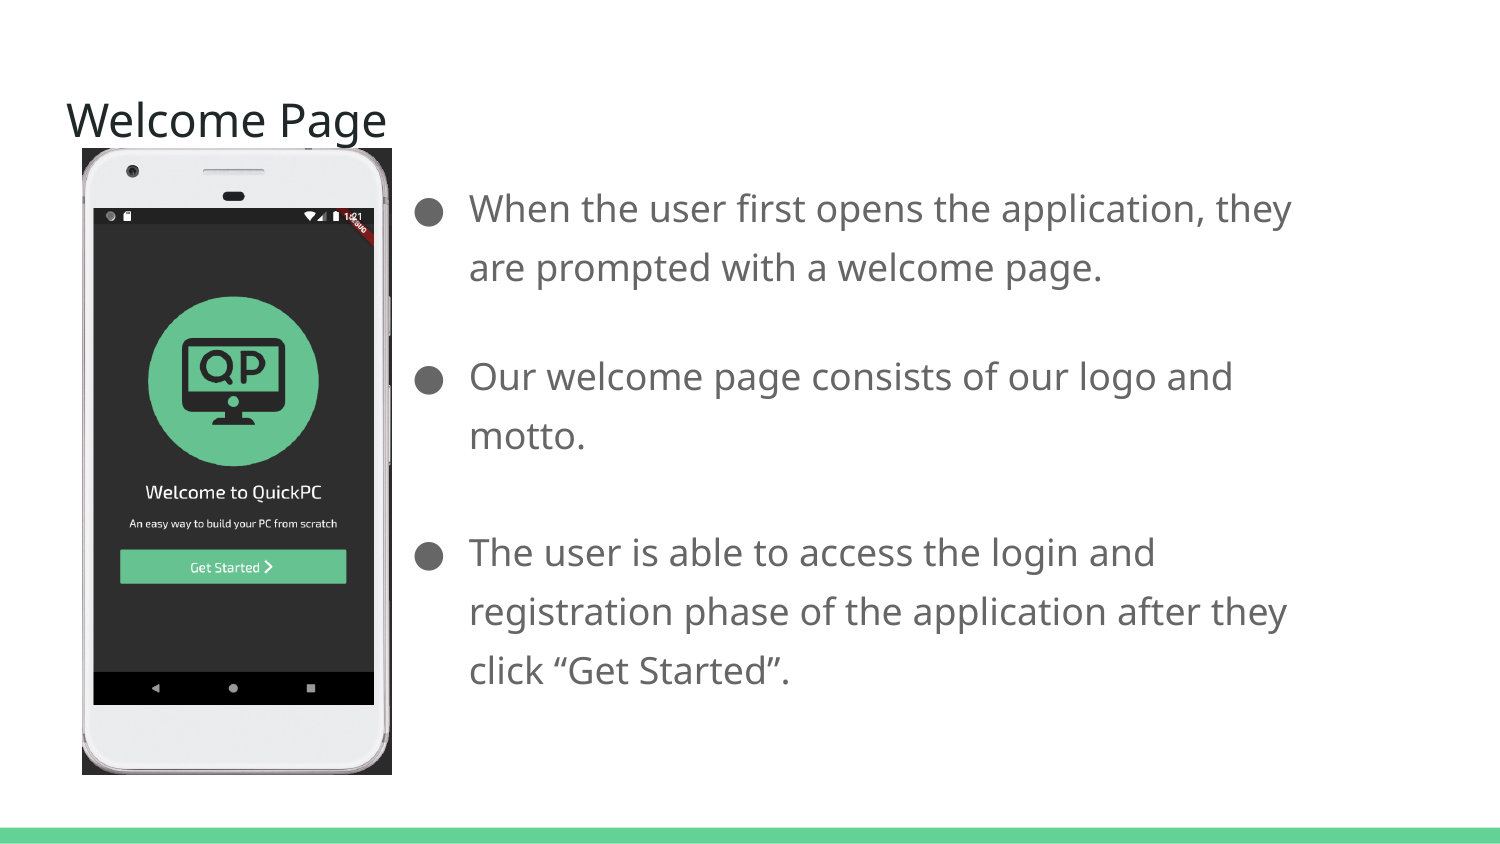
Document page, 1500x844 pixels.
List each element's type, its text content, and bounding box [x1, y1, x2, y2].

title Welcome Page [51, 72, 1449, 167]
picture [82, 147, 392, 776]
list When the user first opens the application, they are prompted with a welcome page. Our welcome page consists of our logo and motto. The user is able to access the login and registration phase of the application after they click “Get Started”. [378, 159, 1360, 787]
